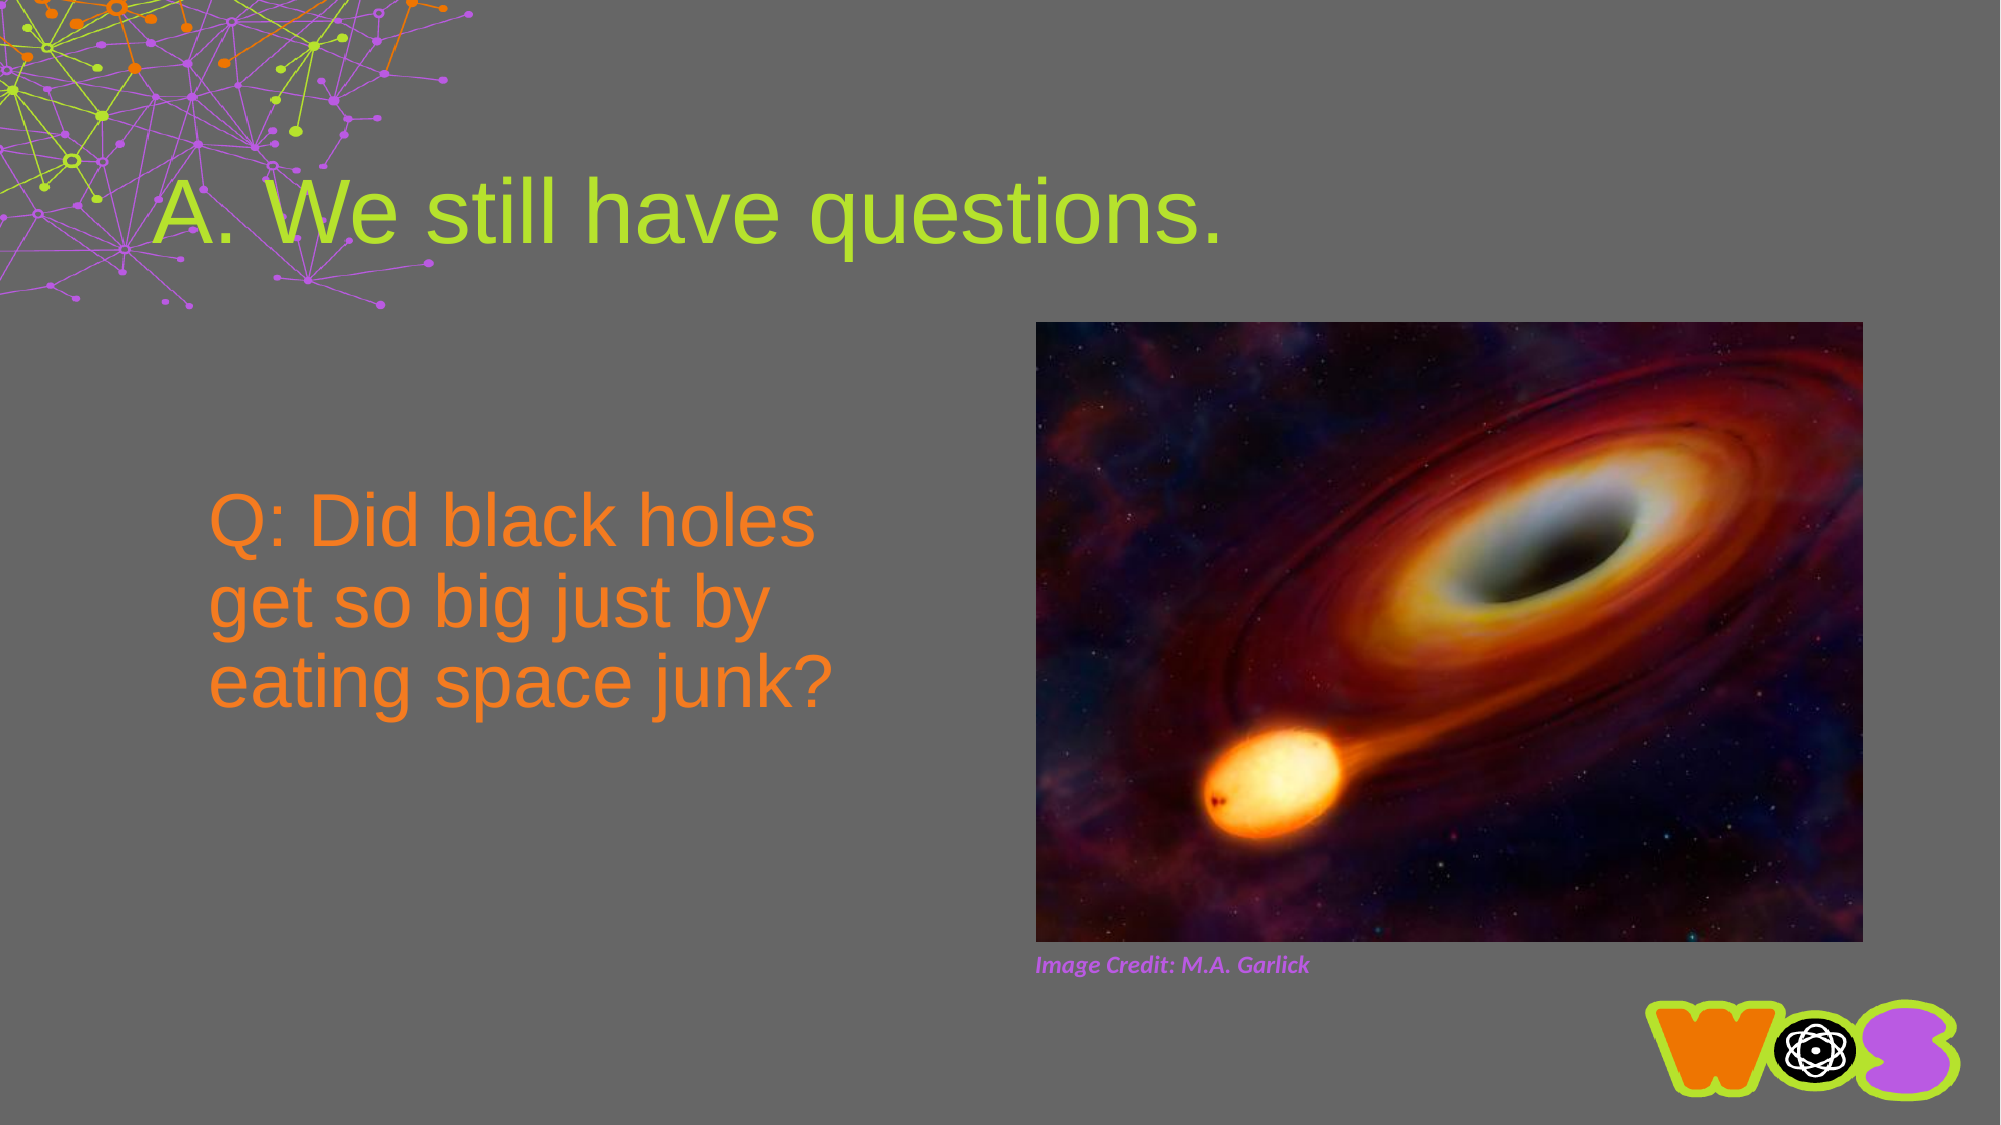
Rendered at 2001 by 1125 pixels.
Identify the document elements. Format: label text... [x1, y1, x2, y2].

list Q: Did black holes get so big just by eating space junk? [194, 473, 887, 1125]
text_box Image Credit: M.A. Garlick [1020, 941, 1707, 987]
title A. We still have questions. [137, 105, 1863, 323]
picture [0, 0, 2001, 1125]
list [1036, 322, 1863, 942]
